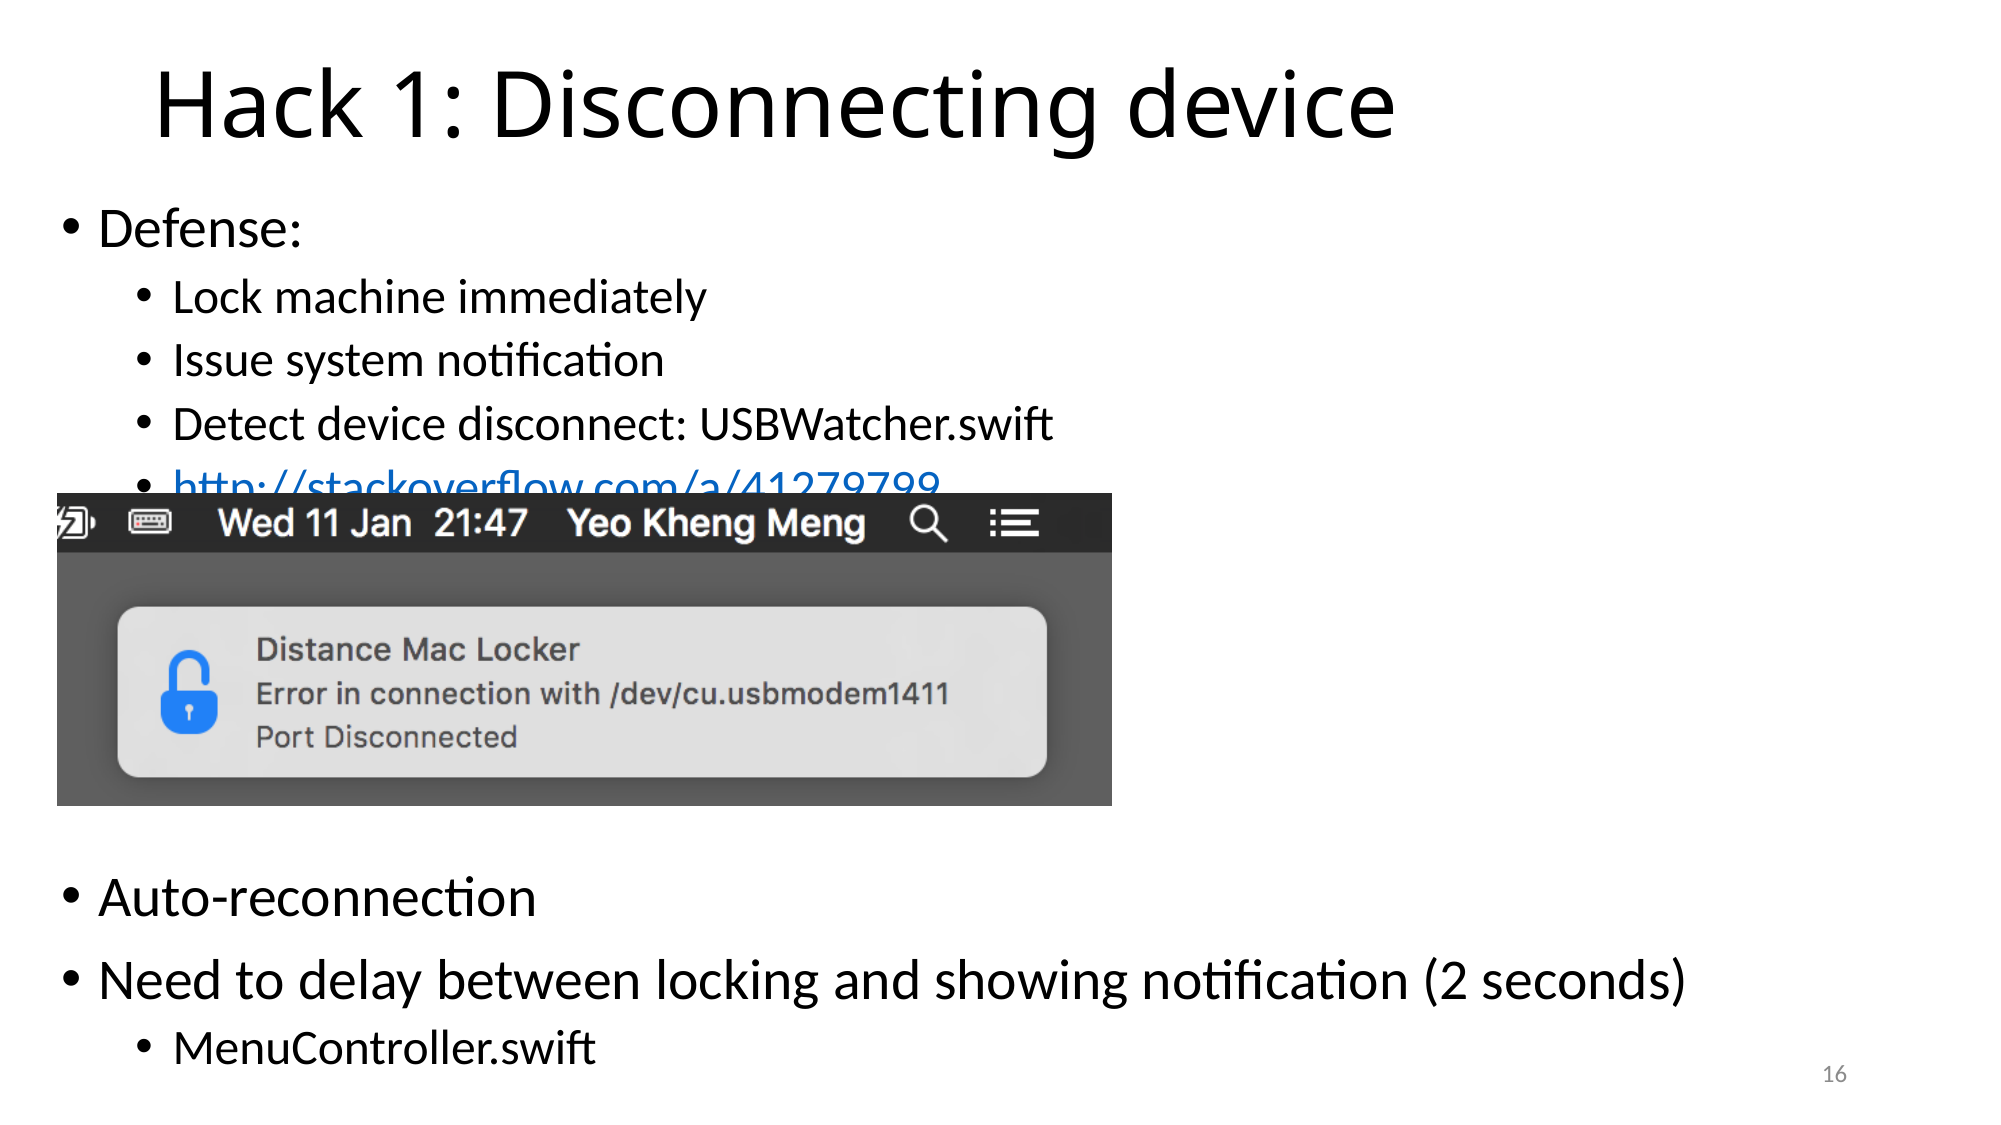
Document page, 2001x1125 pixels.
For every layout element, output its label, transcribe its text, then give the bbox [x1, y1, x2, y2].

title Hack 1: Disconnecting device [137, 14, 1863, 202]
slide_number 16 [1412, 1042, 1863, 1103]
picture [57, 493, 1112, 806]
list Defense: Lock machine immediately Issue system notification Detect device disconnect: USBWatcher.swift http://stackoverflow.com/a/41279799 Auto-reconnection Need to delay between locking and showing notification (2 seconds) MenuController.swift [46, 190, 1772, 1092]
